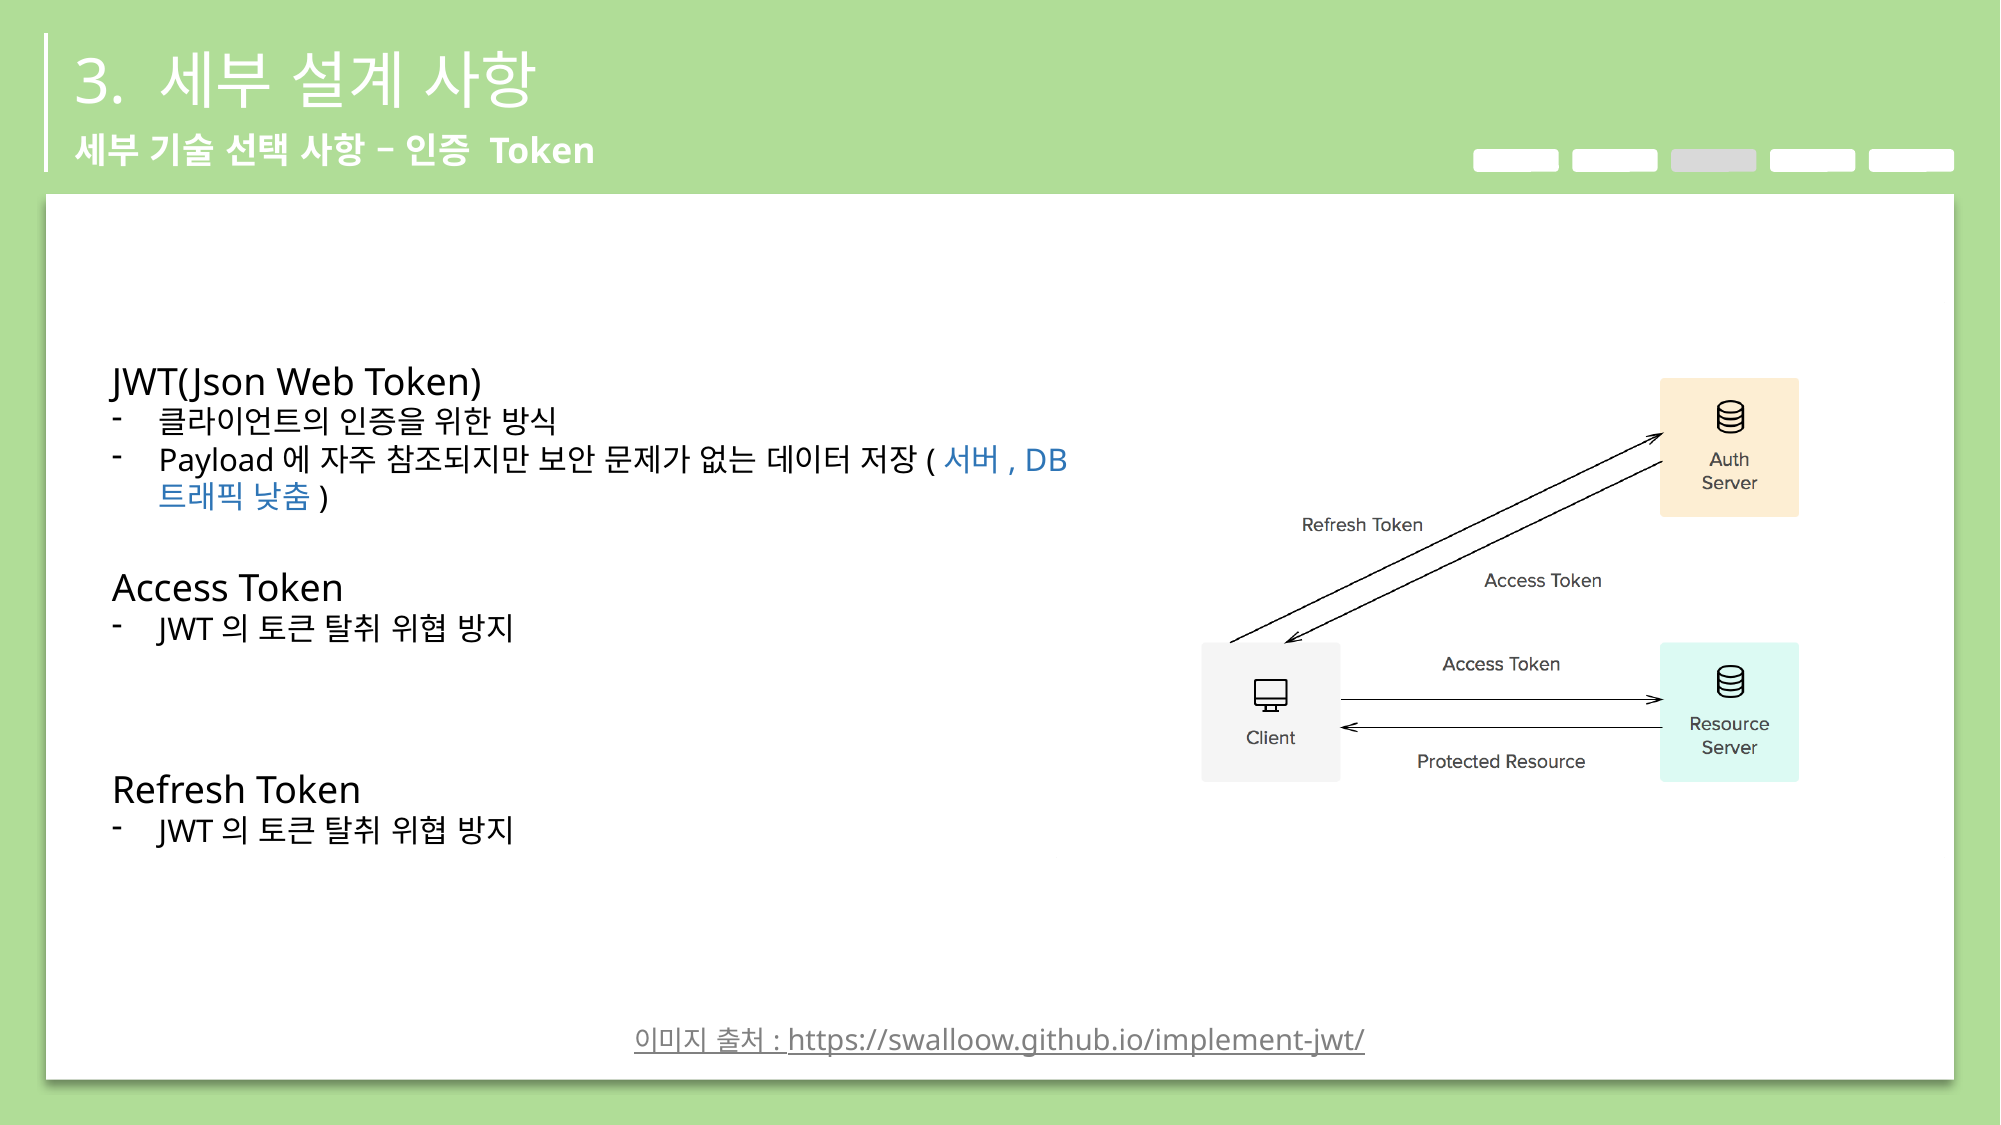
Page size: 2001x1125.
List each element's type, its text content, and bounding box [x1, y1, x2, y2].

text_box Access Token JWT의 토큰 탈취 위협 방지 [97, 556, 1055, 654]
text_box 3. 세부 설계 사항 [59, 33, 1954, 120]
text_box 이미지 출처 : https://swalloow.github.io/implement-jwt/ [308, 1013, 1692, 1069]
text_box 세부 기술 선택 사항 – 인증 Token [59, 120, 2000, 178]
text_box JWT(Json Web Token) 클라이언트의 인증을 위한 방식 Payload에 자주 참조되지만 보안 문제가 없는 데이터 저장(서버, DB 트래픽 낮춤) [97, 350, 1055, 523]
text_box Refresh Token JWT의 토큰 탈취 위협 방지 [97, 759, 1055, 857]
picture [1055, 301, 1945, 858]
text_box [45, 193, 1955, 1081]
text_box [1473, 149, 1955, 172]
